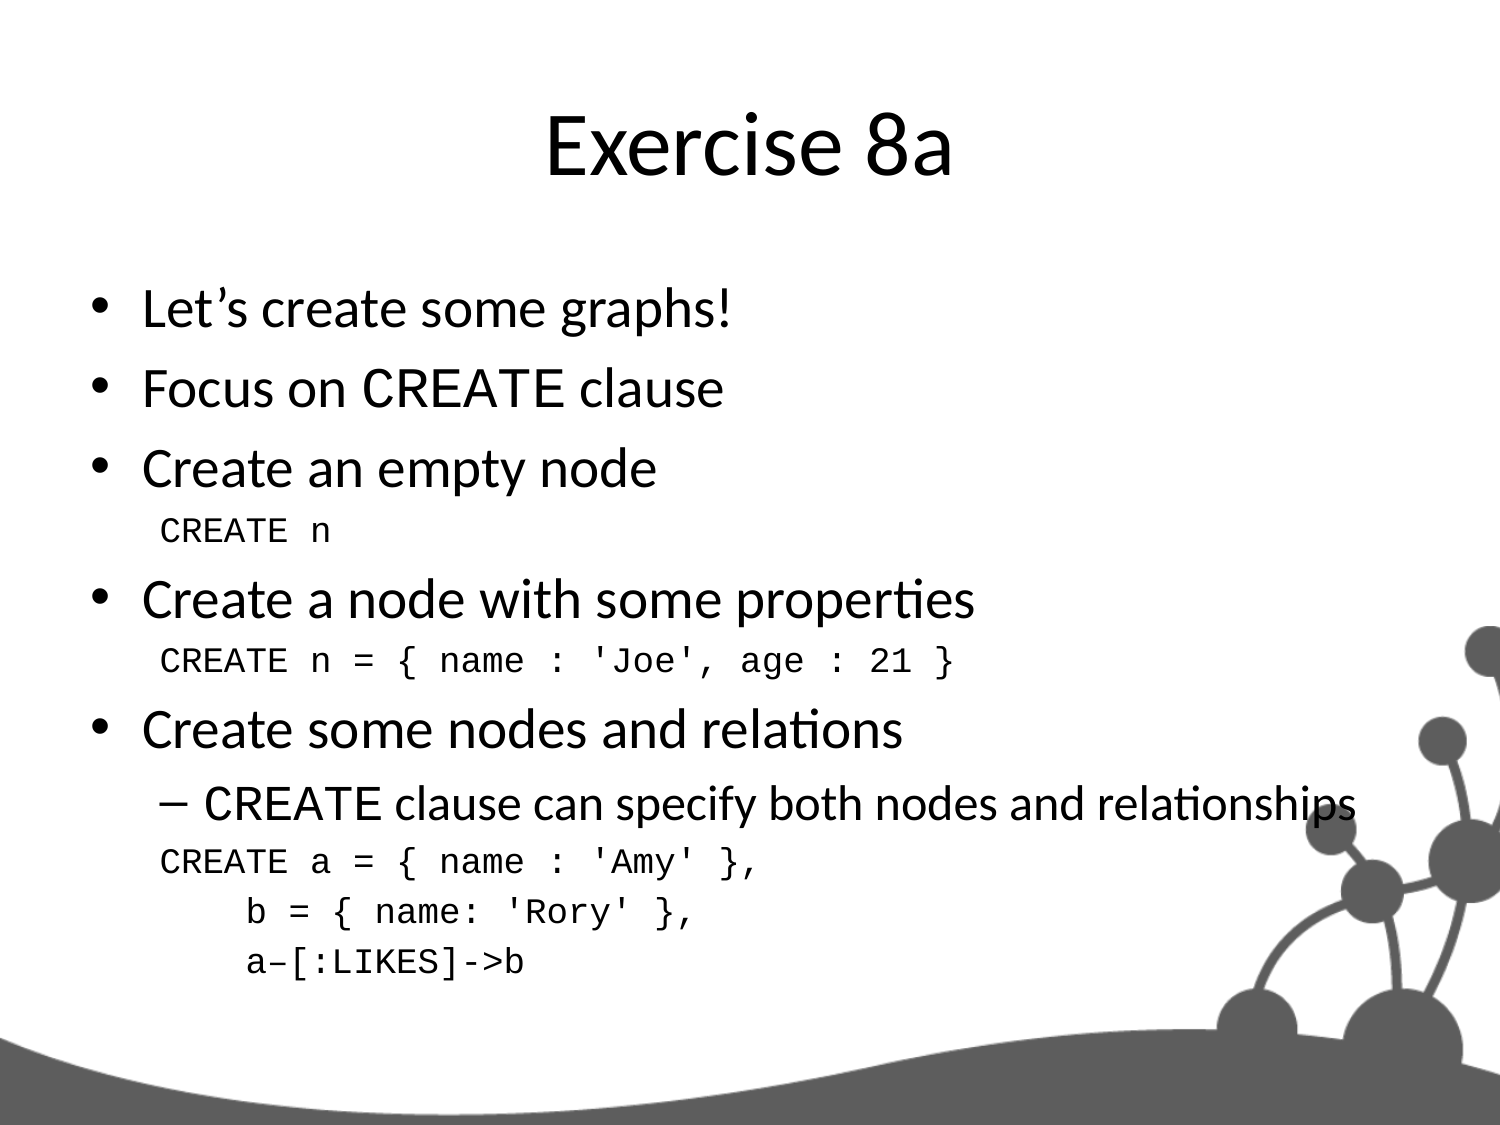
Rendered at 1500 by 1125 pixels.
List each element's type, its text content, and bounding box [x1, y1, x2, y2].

list Let’s create some graphs! Focus on CREATE clause Create an empty node CREATE n Create a node with some properties CREATE n = { name : 'Joe', age : 21 } Create some nodes and relations CREATE clause can specify both nodes and relationships CREATE a = { name : 'Amy' }, b = { name: 'Rory' }, a–[:LIKES]->b [75, 262, 1425, 1005]
title Exercise 8a [75, 45, 1425, 233]
